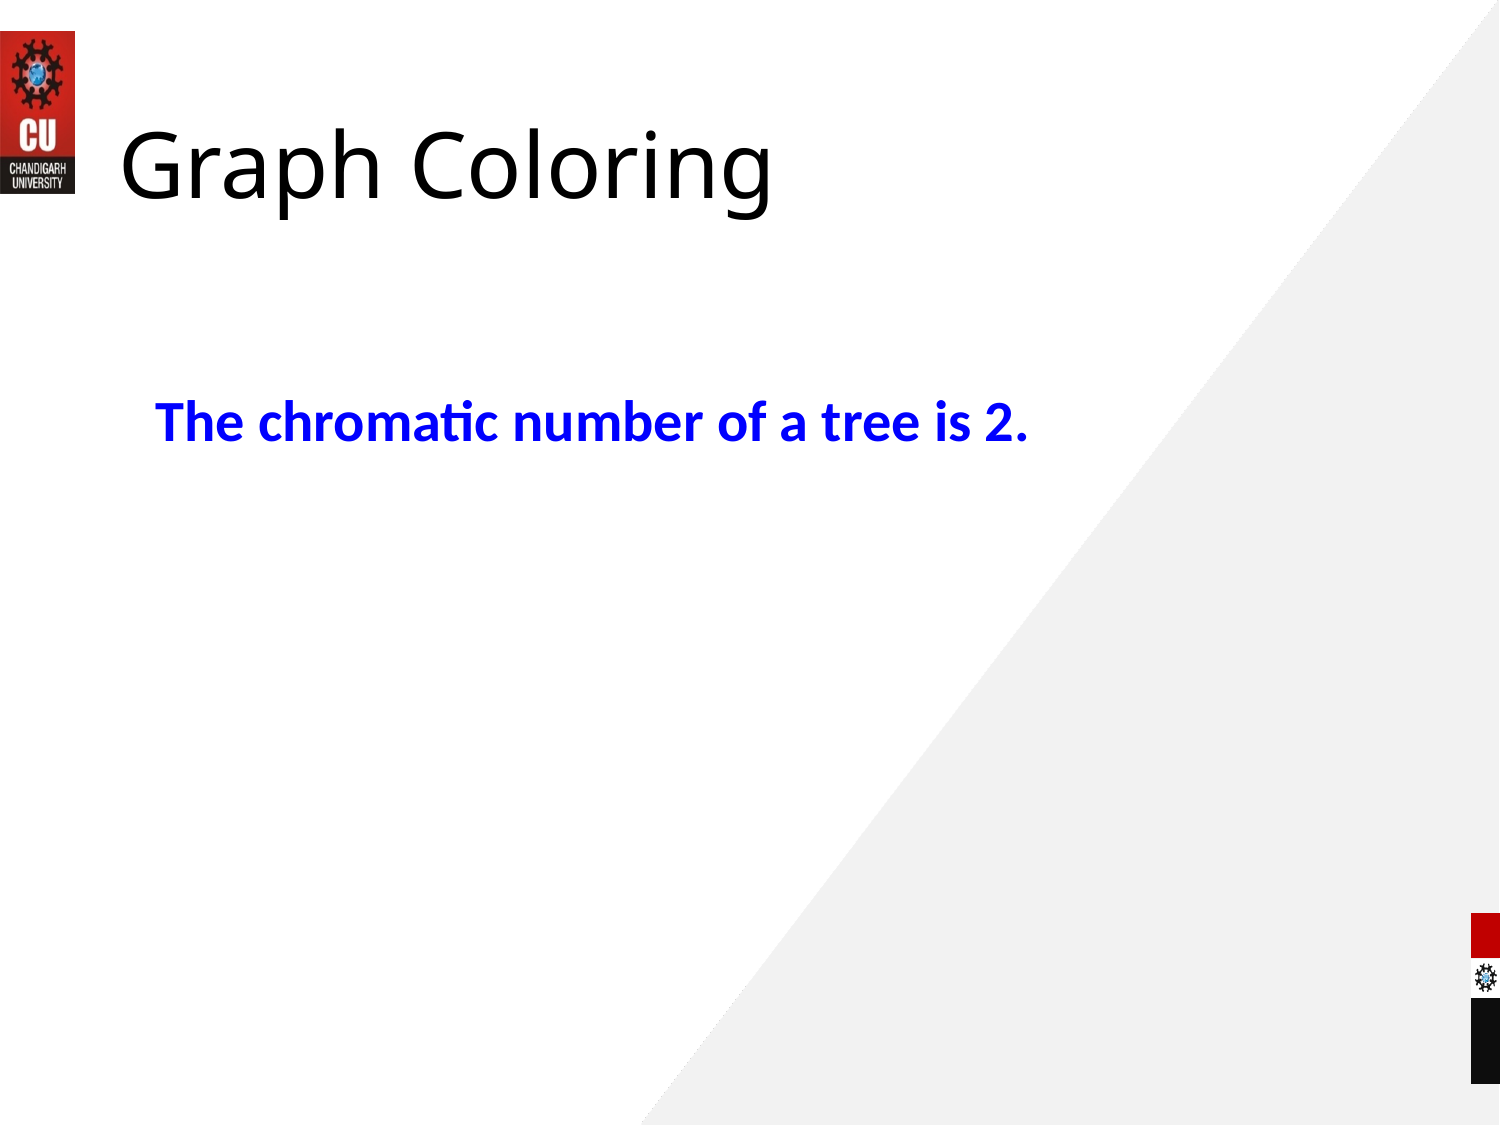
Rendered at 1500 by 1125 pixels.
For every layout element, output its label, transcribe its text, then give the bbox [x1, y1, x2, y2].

list The chromatic number of a tree is 2. [103, 299, 1397, 1014]
picture [0, 0, 1500, 1125]
title Graph Coloring [103, 59, 1397, 278]
